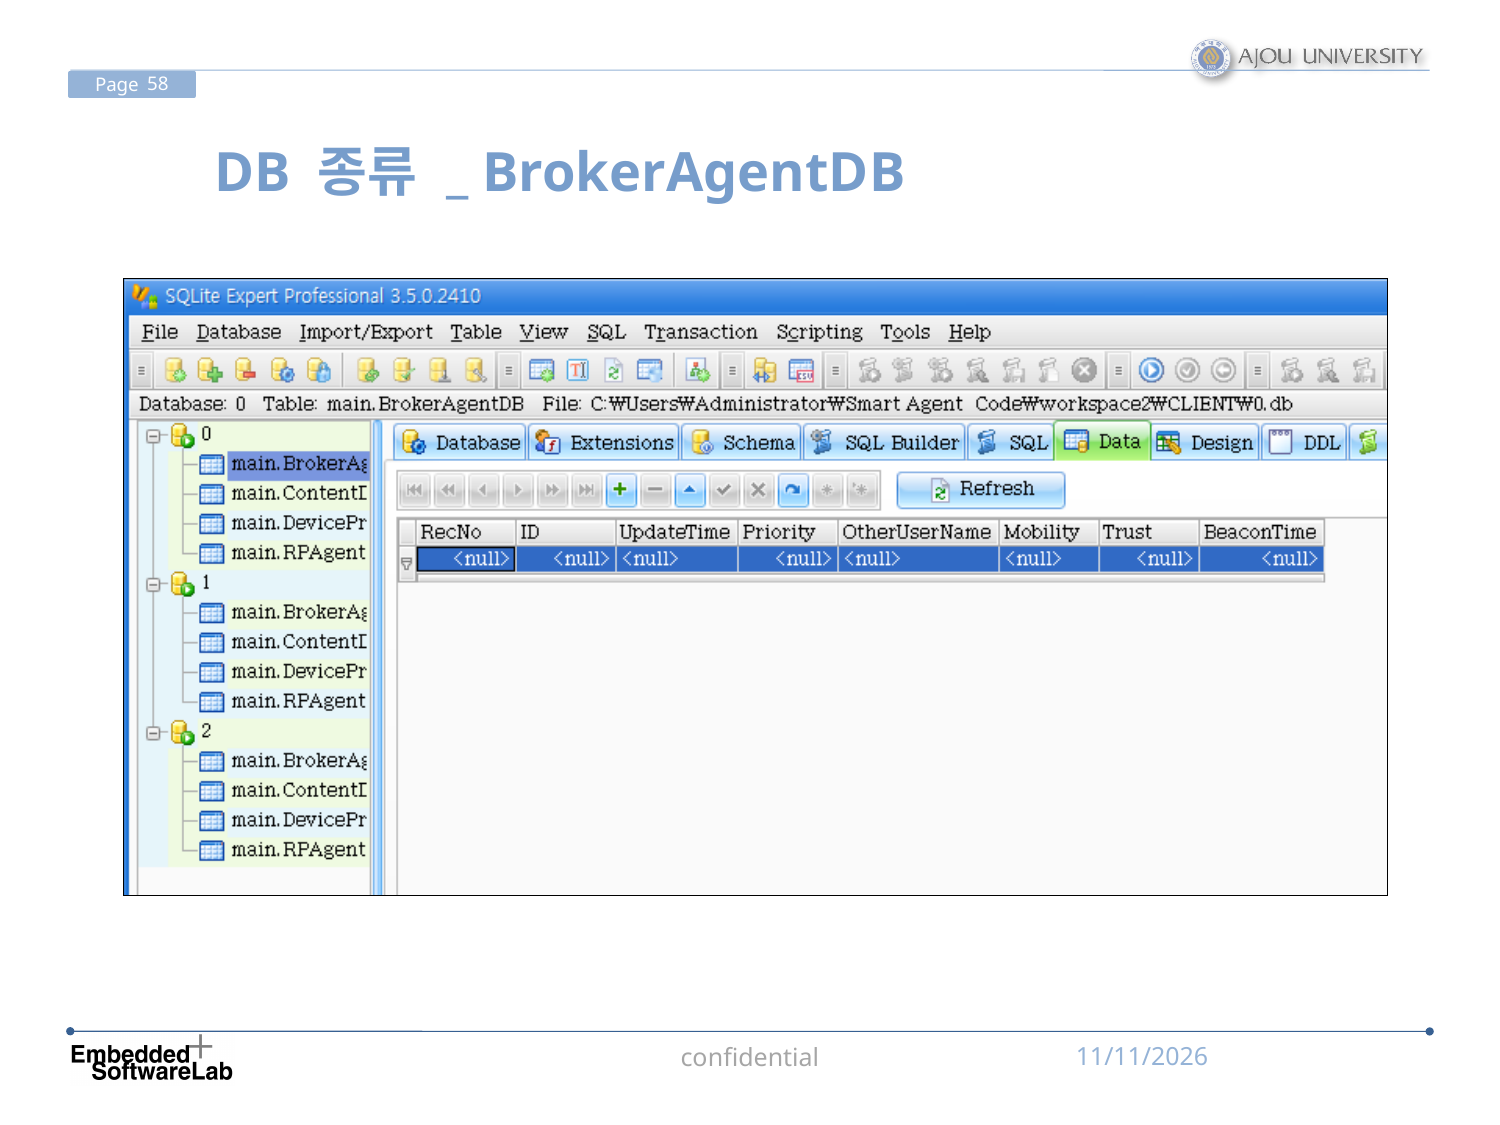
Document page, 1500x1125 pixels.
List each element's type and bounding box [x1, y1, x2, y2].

picture [70, 1032, 235, 1086]
title [199, 133, 1430, 207]
picture [123, 278, 1389, 896]
